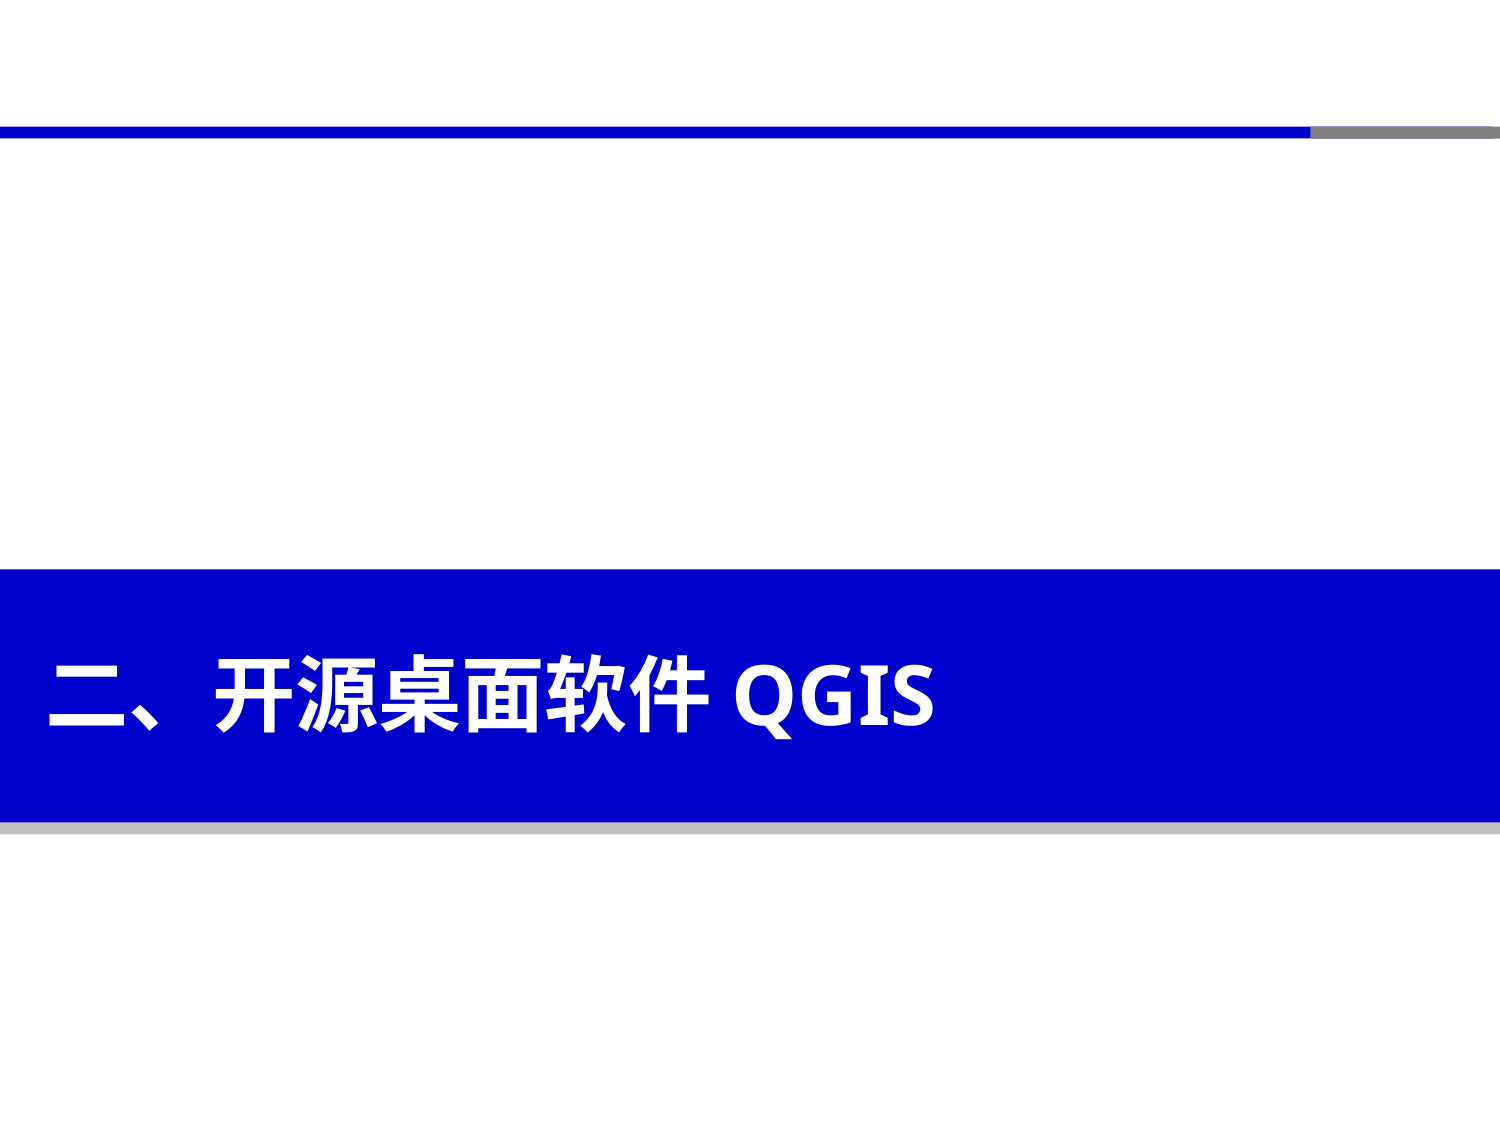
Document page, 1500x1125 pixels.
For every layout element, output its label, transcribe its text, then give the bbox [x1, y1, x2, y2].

text_box [0, 569, 1500, 822]
text_box [0, 822, 1500, 835]
text_box 二、开源桌面软件QGIS [30, 634, 1467, 750]
